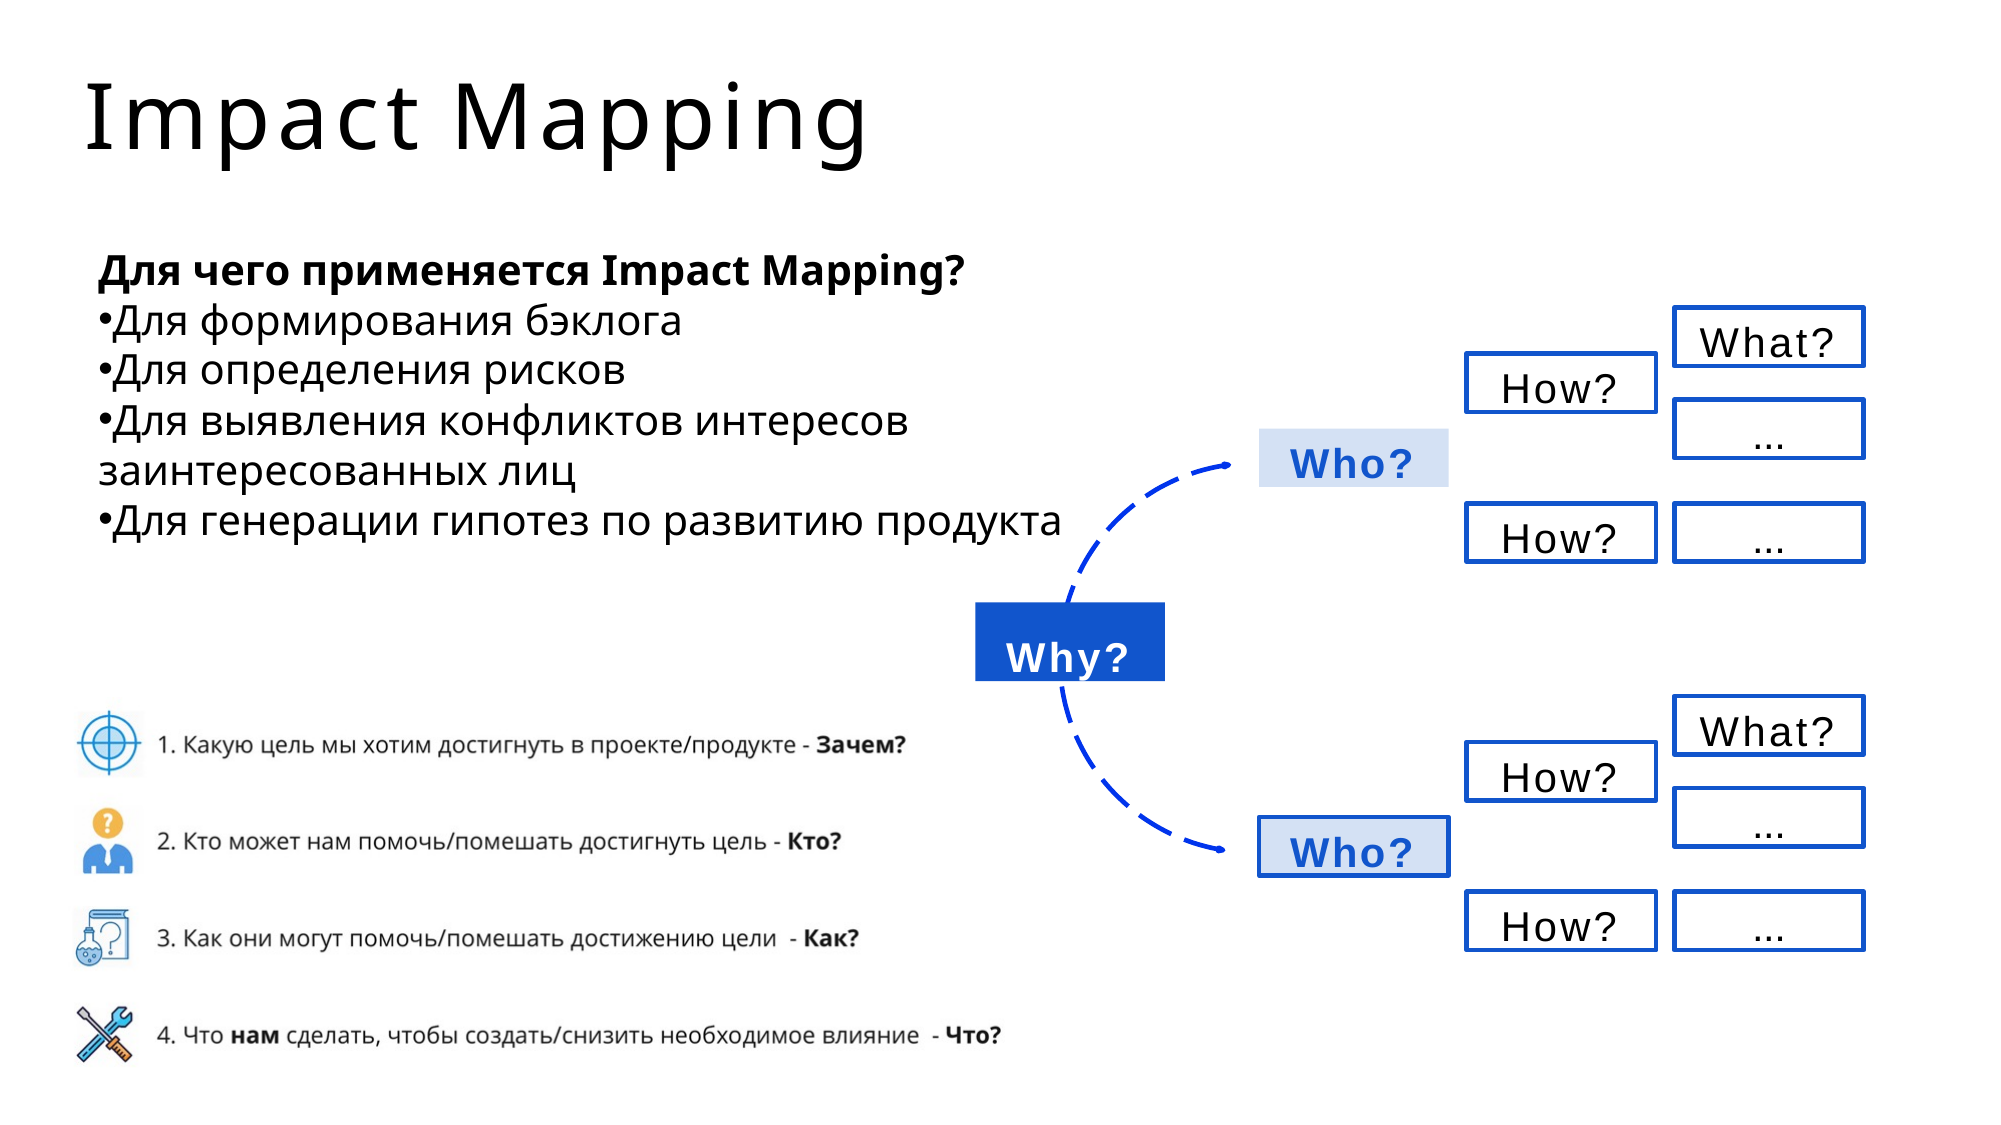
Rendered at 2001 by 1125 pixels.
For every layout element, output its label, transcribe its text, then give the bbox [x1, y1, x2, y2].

text_box What? [1674, 696, 1864, 755]
text_box ... [1674, 788, 1864, 847]
picture [58, 697, 1008, 1086]
text_box How? [1466, 891, 1657, 951]
text_box Для чего применяется Impact Mapping? Для формирования бэклога Для определения рисков Для выявления конфликтов интересов заинтересованных лиц Для генерации гипотез по развитию продукта [83, 235, 1129, 596]
text_box What? [1674, 307, 1864, 367]
title Impact Mapping [83, 17, 1234, 208]
text_box How? [1466, 742, 1657, 801]
text_box Why? [975, 602, 1058, 682]
text_box ... [1674, 399, 1864, 459]
text_box ... [1674, 503, 1864, 562]
text_box ... [1674, 891, 1864, 951]
text_box Who? [1259, 816, 1449, 876]
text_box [1058, 462, 1231, 853]
text_box Who? [1259, 428, 1449, 487]
text_box How? [1466, 353, 1657, 413]
text_box How? [1466, 503, 1657, 562]
